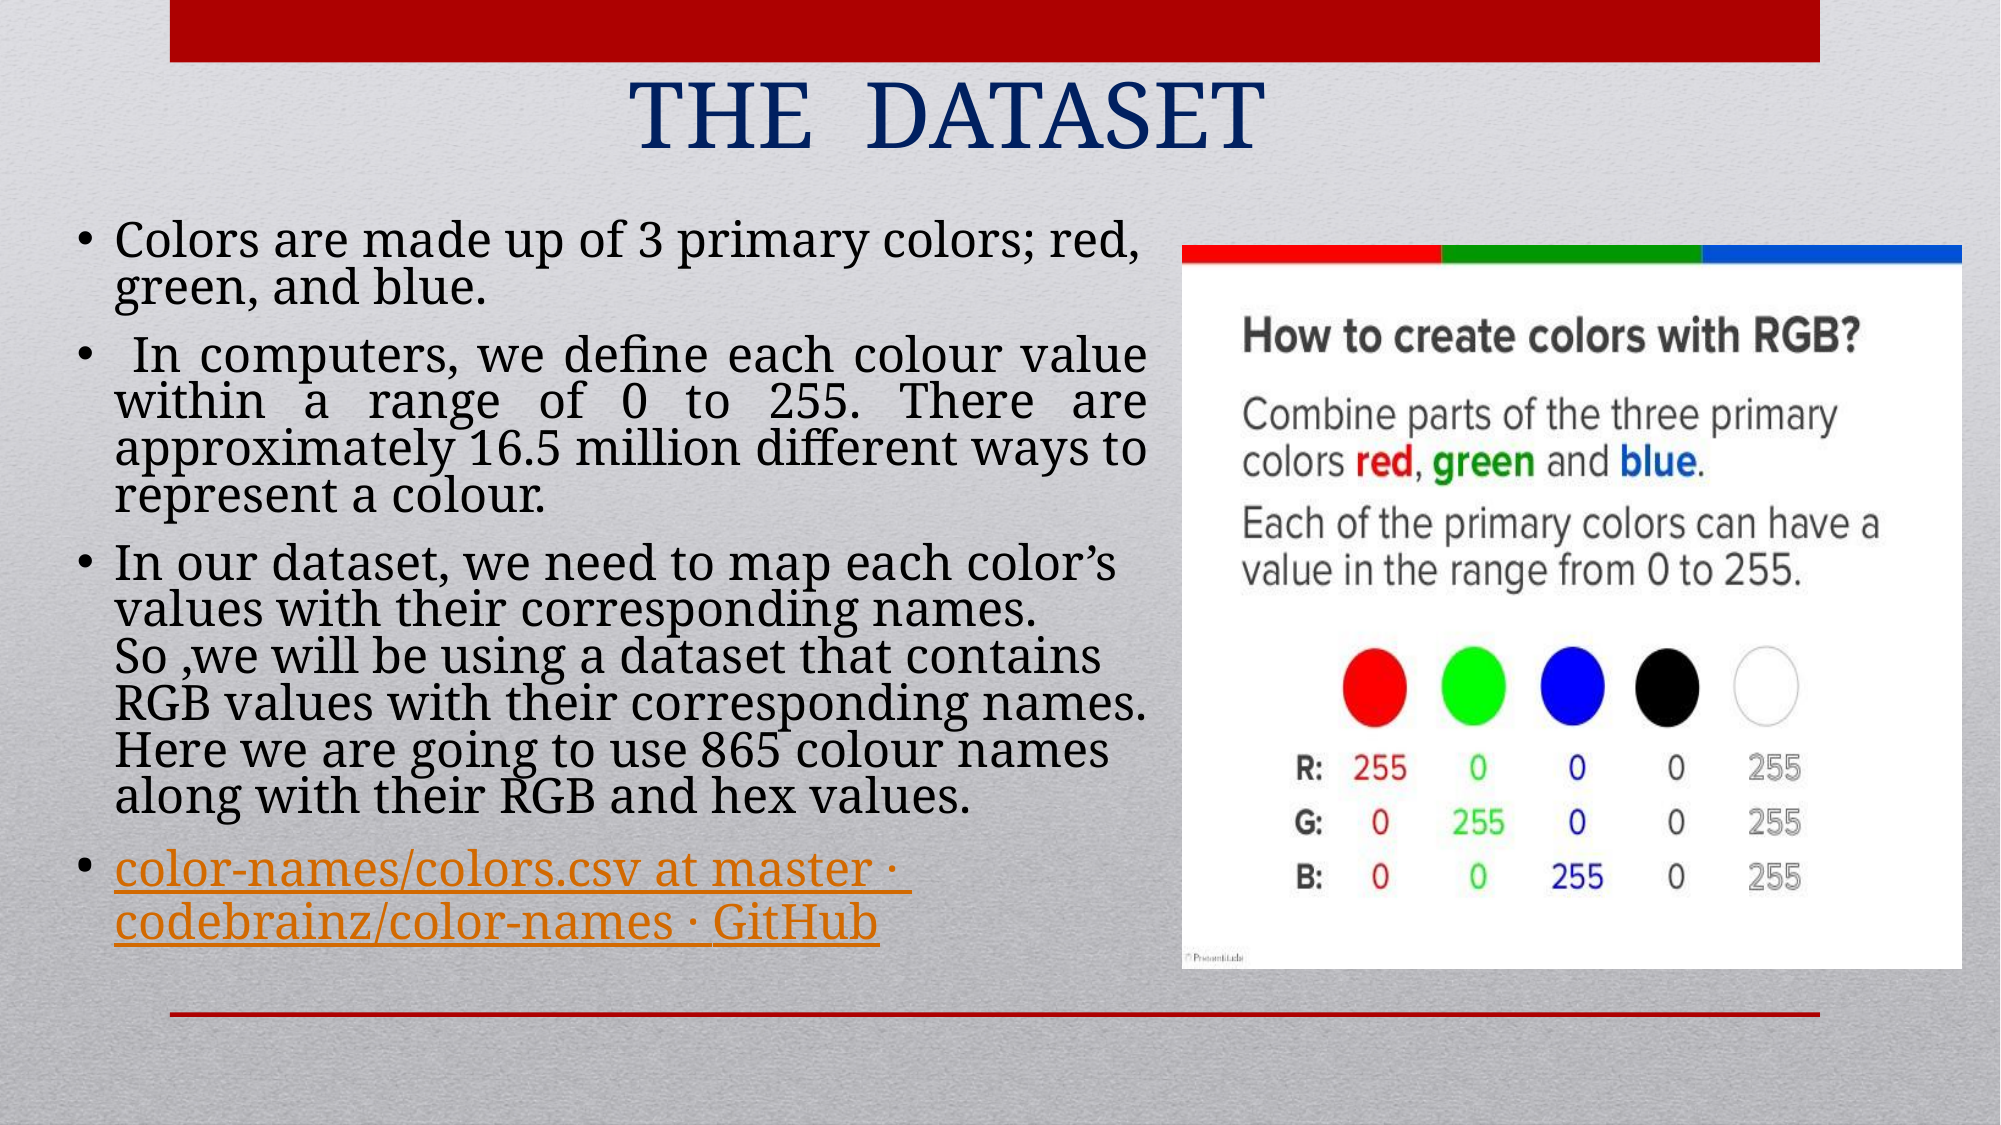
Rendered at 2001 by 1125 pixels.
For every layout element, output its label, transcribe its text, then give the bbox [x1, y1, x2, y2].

list Colors are made up of 3 primary colors; red, green, and blue. In computers, we define each colour value within a range of 0 to 255. There are approximately 16.5 million different ways to represent a colour. In our dataset, we need to map each color’s values with their corresponding names. So ,we will be using a dataset that contains RGB values with their corresponding names. Here we are going to use 865 colour names along with their RGB and hex values. color-names/colors.csv at master · codebrainz/color-names · GitHub [61, 212, 1165, 1022]
picture [1182, 244, 1963, 970]
title THE DATASET [614, 93, 1283, 255]
